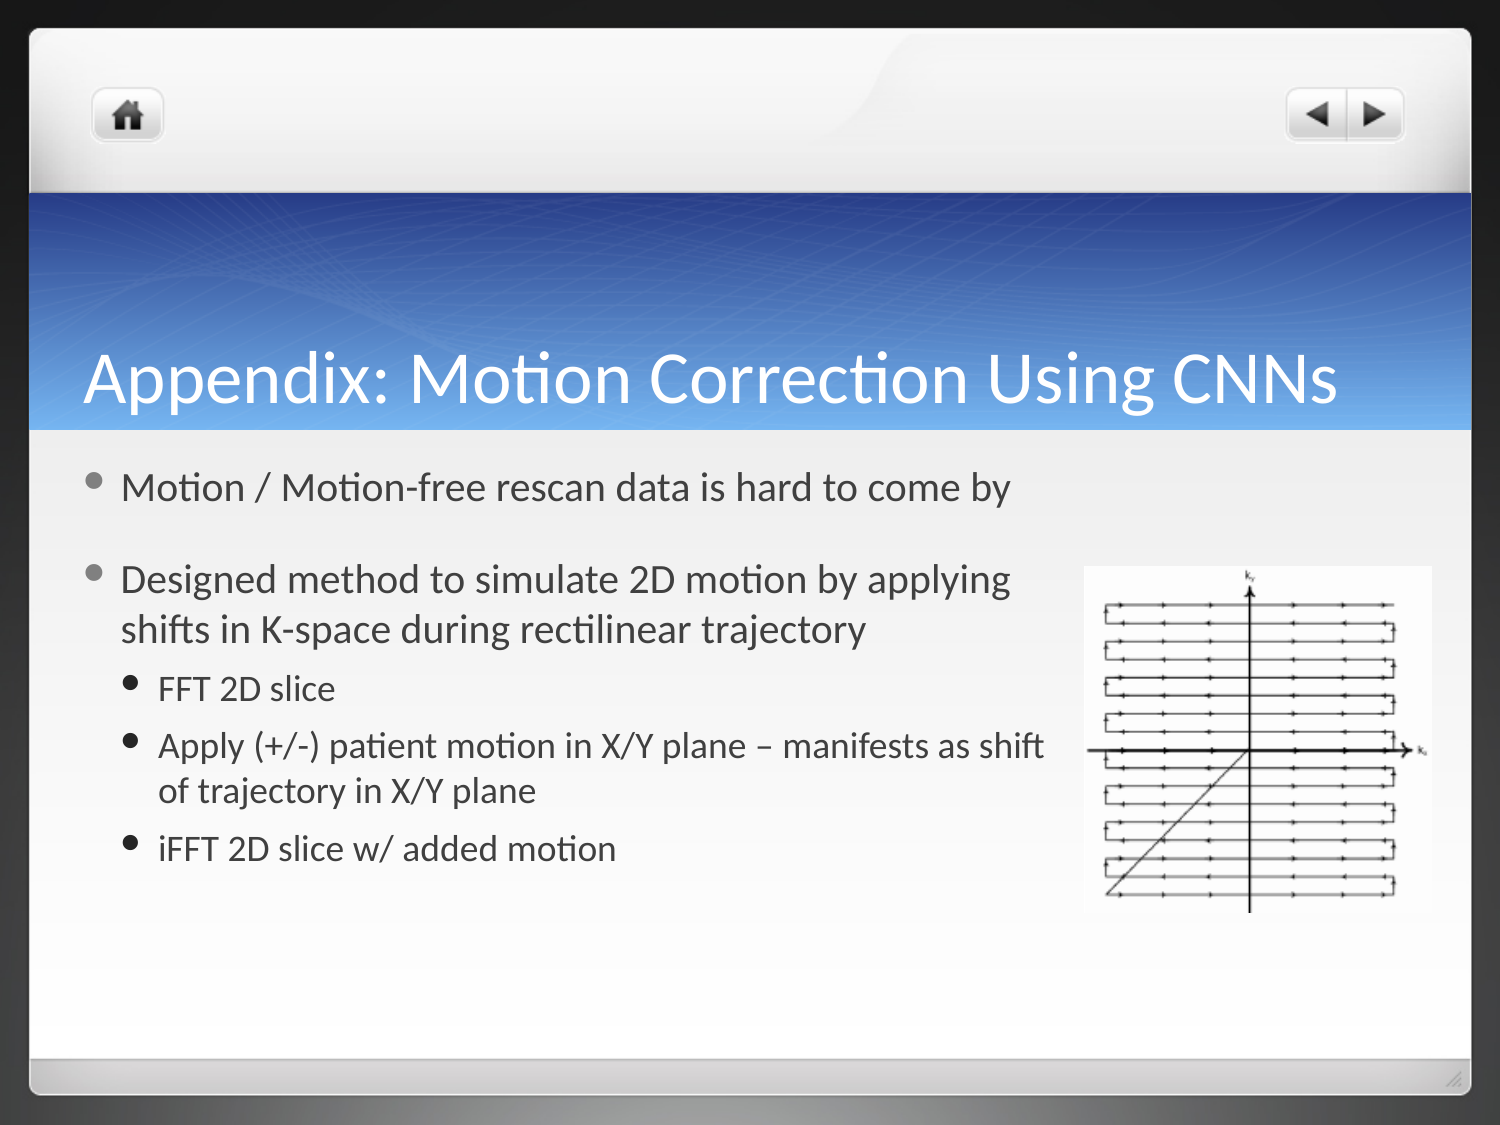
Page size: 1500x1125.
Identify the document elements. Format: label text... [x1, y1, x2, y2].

picture [0, 0, 1500, 1125]
title Appendix: Motion Correction Using CNNs [68, 238, 1432, 427]
list Motion / Motion-free rescan data is hard to come by Designed method to simulate 2D motion by applying shifts in K-space during rectilinear trajectory FFT 2D slice Apply (+/-) patient motion in X/Y plane – manifests as shift of trajectory in X/Y plane iFFT 2D slice w/ added motion [68, 452, 1085, 1025]
